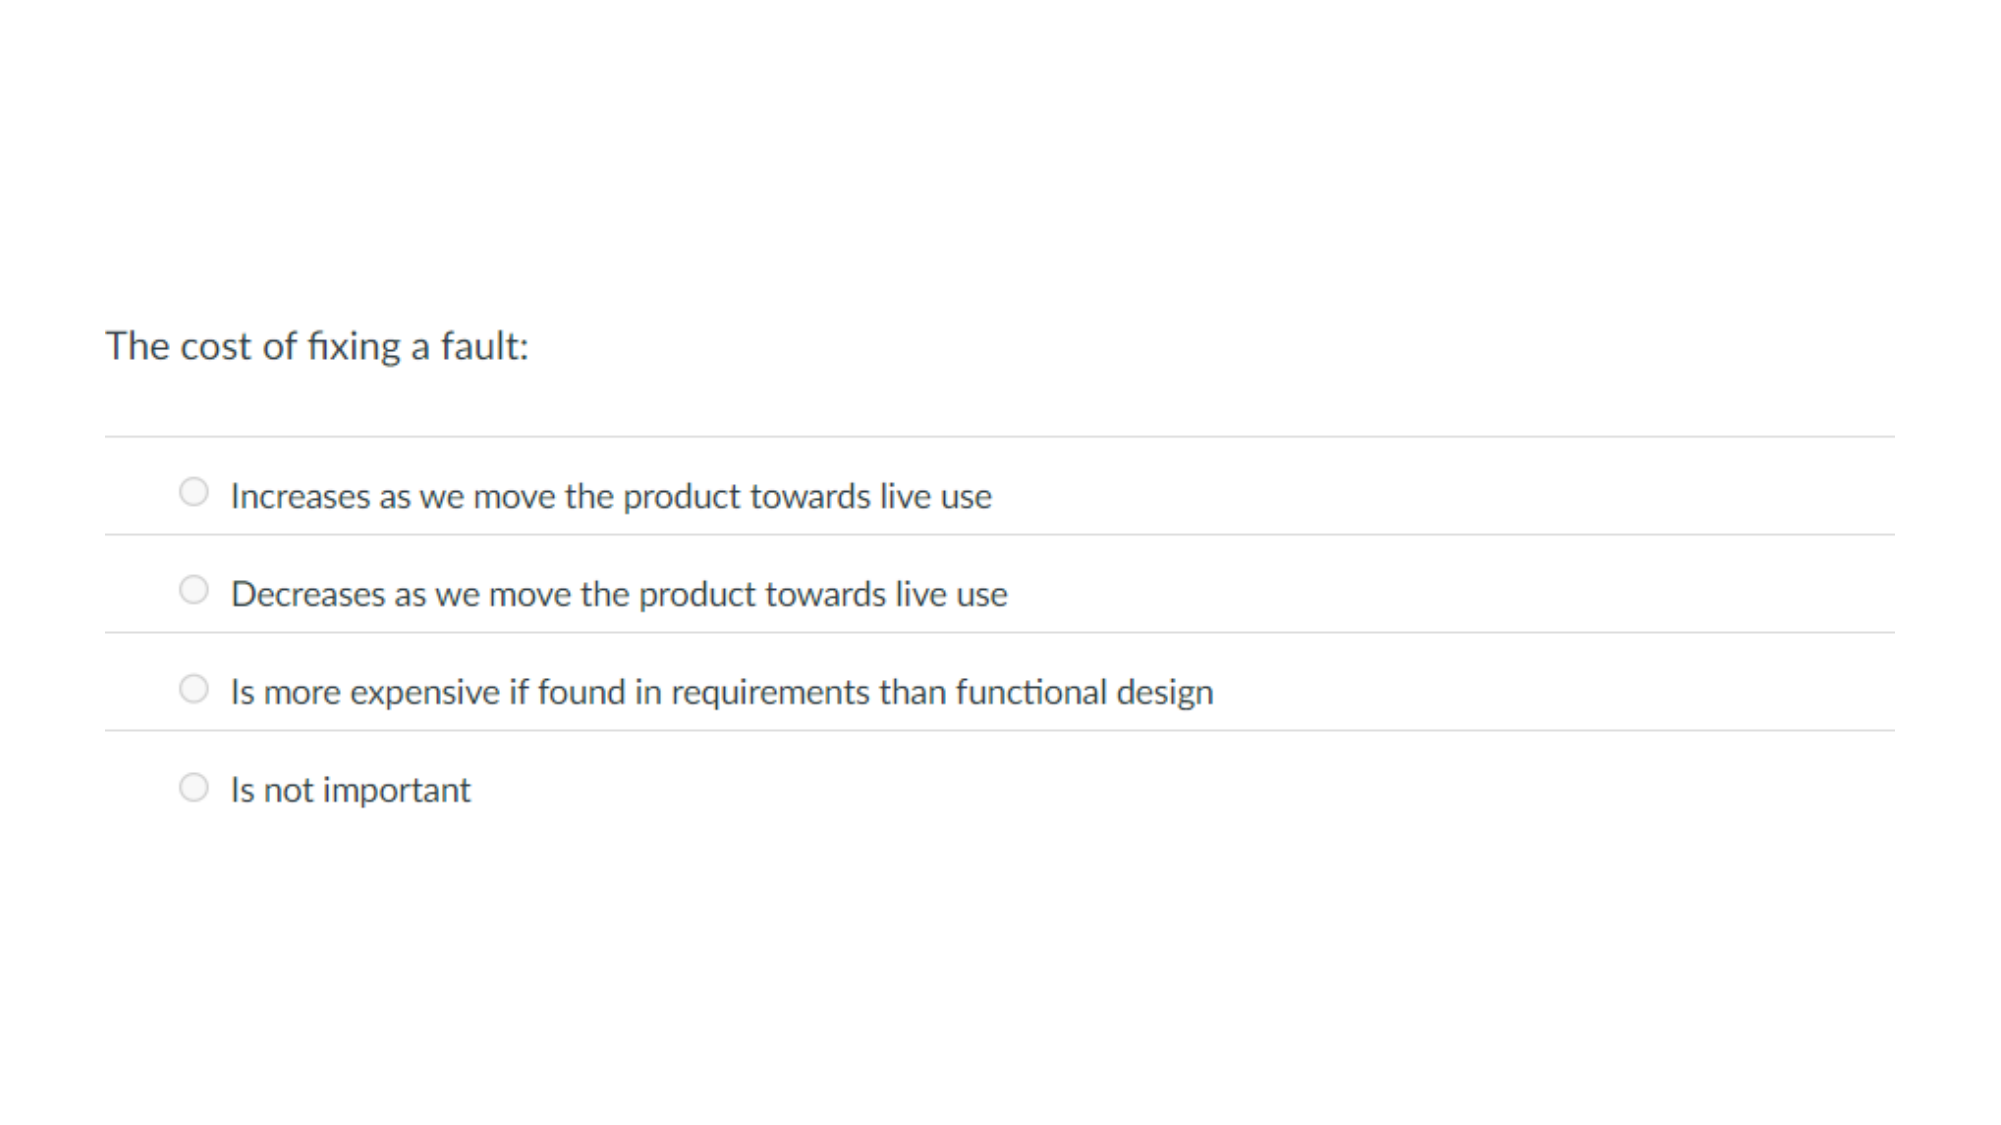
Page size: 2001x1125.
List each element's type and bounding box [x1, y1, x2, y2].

list [105, 305, 1895, 820]
